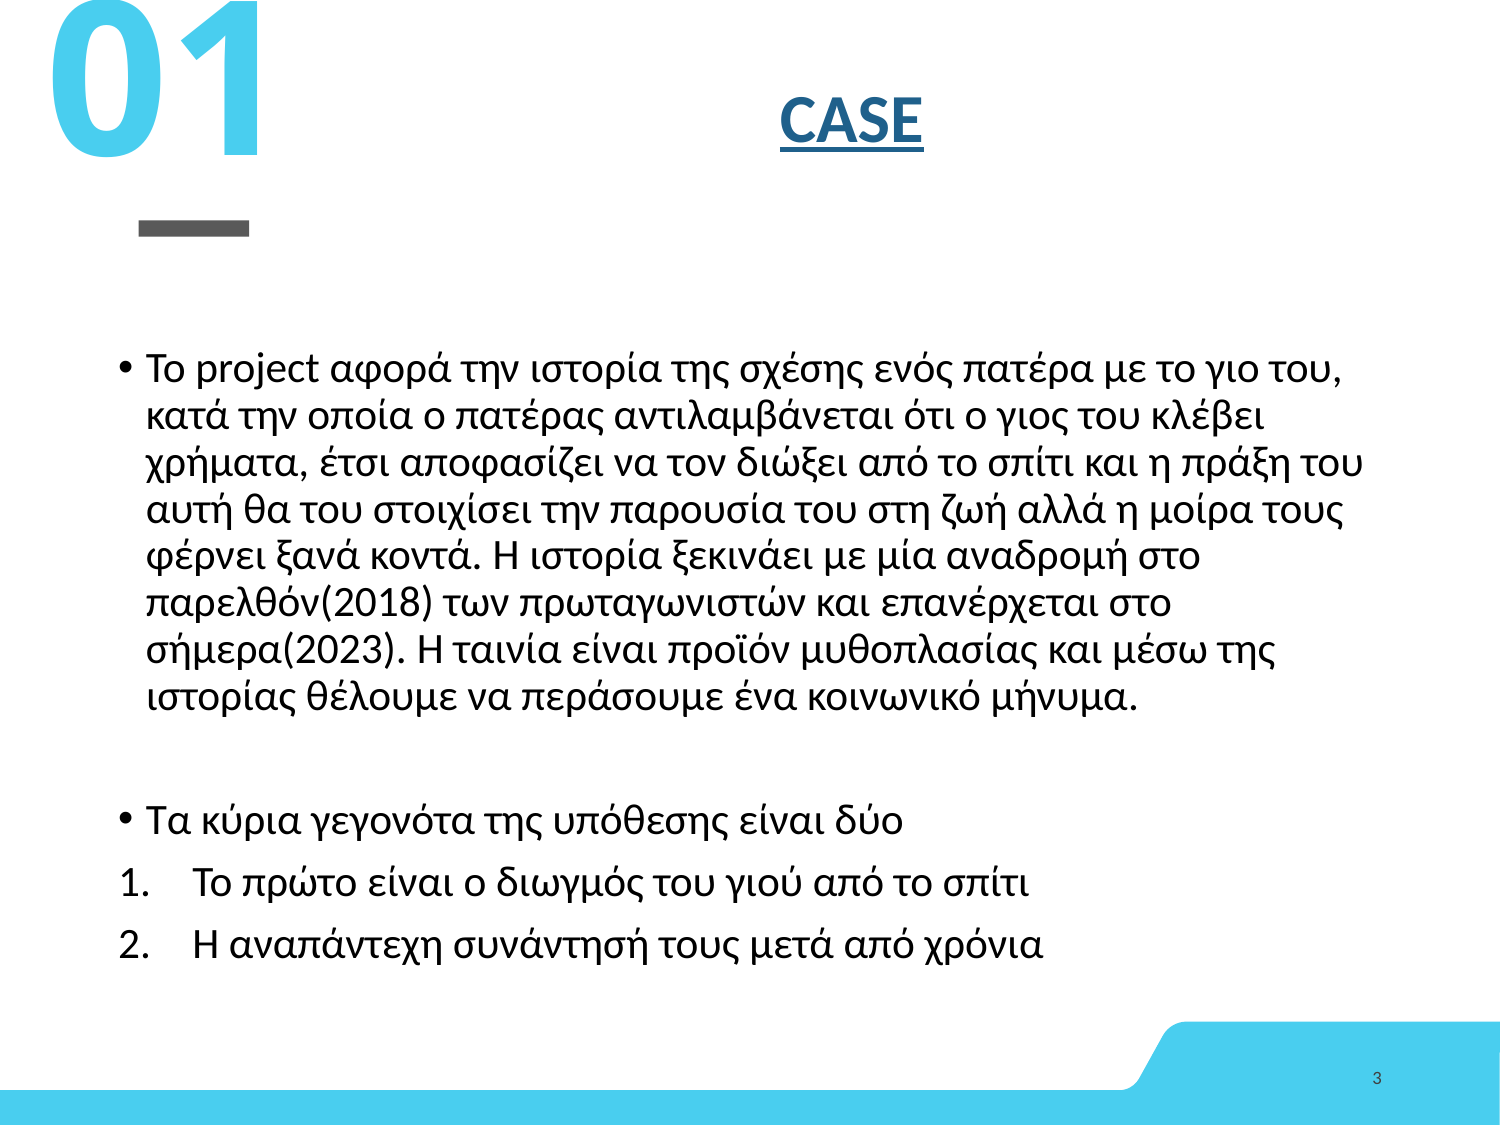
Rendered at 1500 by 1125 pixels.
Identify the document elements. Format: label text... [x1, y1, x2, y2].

slide_number 3 [1059, 1047, 1397, 1108]
list Το project αφορά την ιστορία της σχέσης ενός πατέρα με το γιο του, κατά την οποία ο πατέρας αντιλαμβάνεται ότι ο γιος του κλέβει χρήματα, έτσι αποφασίζει να τον διώξει από το σπίτι και η πράξη του αυτή θα του στοιχίσει την παρουσία του στη ζωή αλλά η μοίρα τους φέρνει ξανά κοντά. Η ιστορία ξεκινάει με μία αναδρομή στο παρελθόν(2018) των πρωταγωνιστών και επανέρχεται στο σήμερα(2023). Η ταινία είναι προϊόν μυθοπλασίας και μέσω της ιστορίας θέλουμε να περάσουμε ένα κοινωνικό μήνυμα. Τα κύρια γεγονότα της υπόθεσης είναι δύο Το πρώτο είναι ο διωγμός του γιού από το σπίτι H αναπάντεχη συνάντησή τους μετά από χρόνια [103, 338, 1397, 976]
list 01 [0, 0, 307, 213]
title Case [307, 11, 1397, 230]
